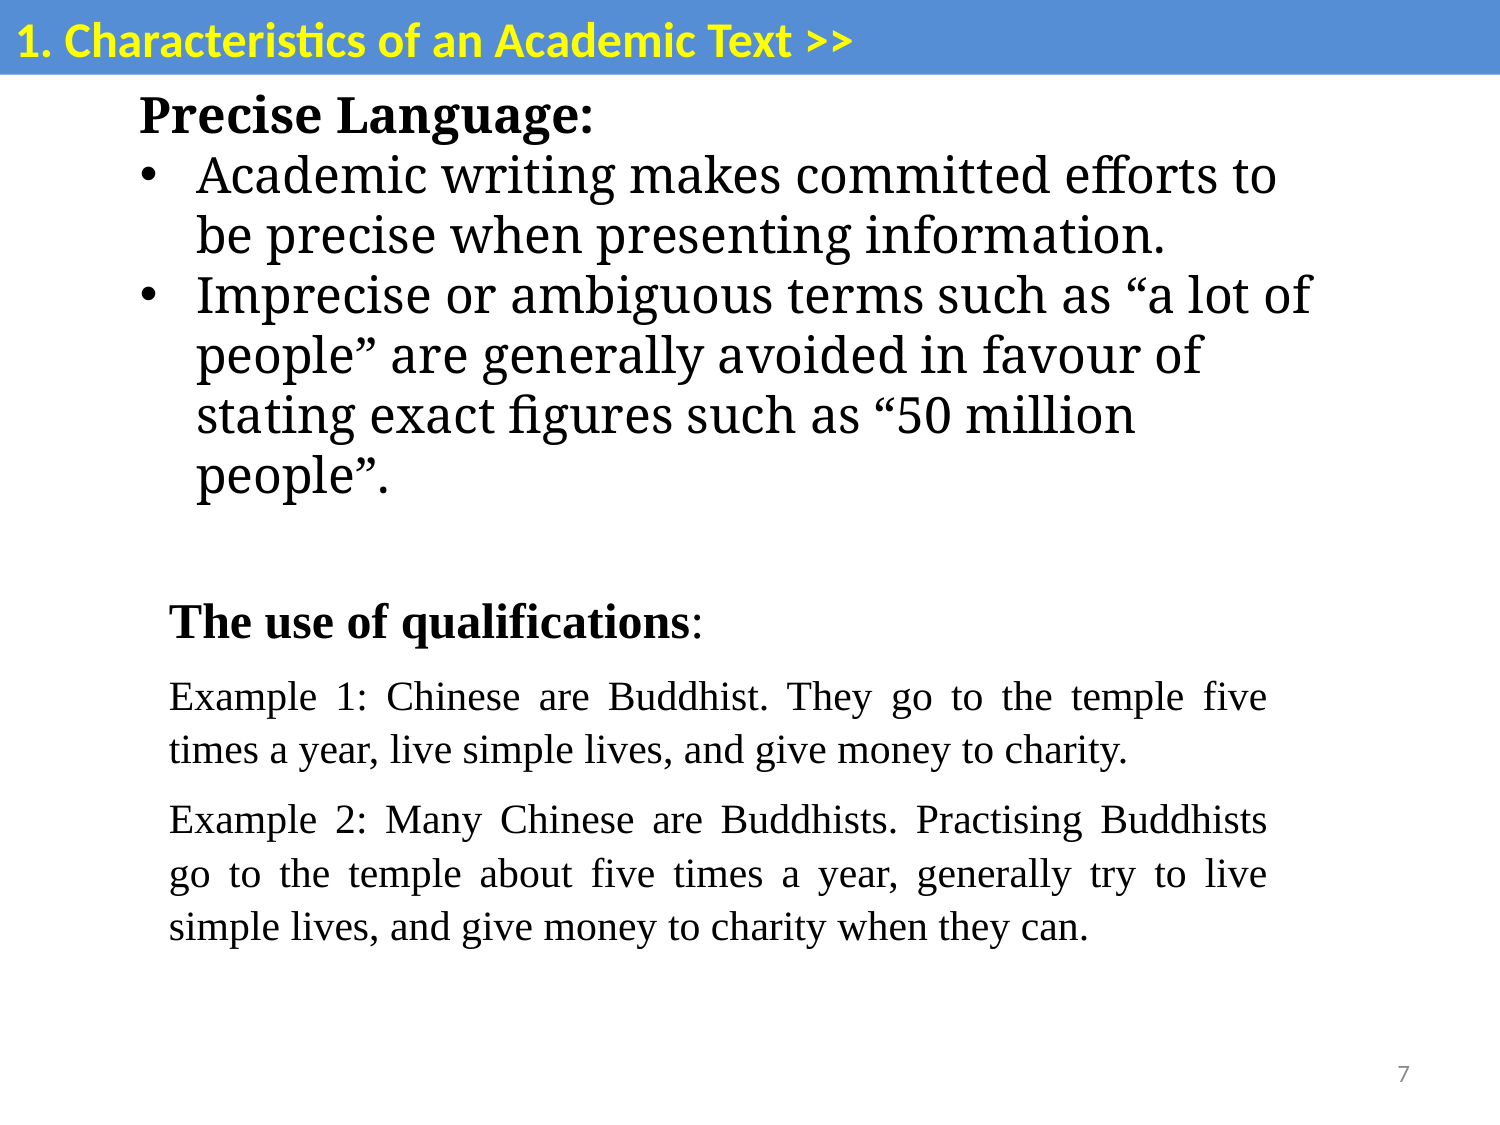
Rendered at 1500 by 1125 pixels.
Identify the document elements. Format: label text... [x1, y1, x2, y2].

text_box Precise Language: Academic writing makes committed efforts to be precise when presenting information. Imprecise or ambiguous terms such as “a lot of people” are generally avoided in favour of stating exact figures such as “50 million people”. The use of qualifications: Example 1: Chinese are Buddhist. They go to the temple five times a year, live simple lives, and give money to charity. Example 2: Many Chinese are Buddhists. Practising Buddhists go to the temple about five times a year, generally try to live simple lives, and give money to charity when they can. [124, 75, 1338, 1093]
text_box 1. Characteristics of an Academic Text >> [0, 0, 1500, 75]
slide_number 7 [1074, 1042, 1425, 1103]
